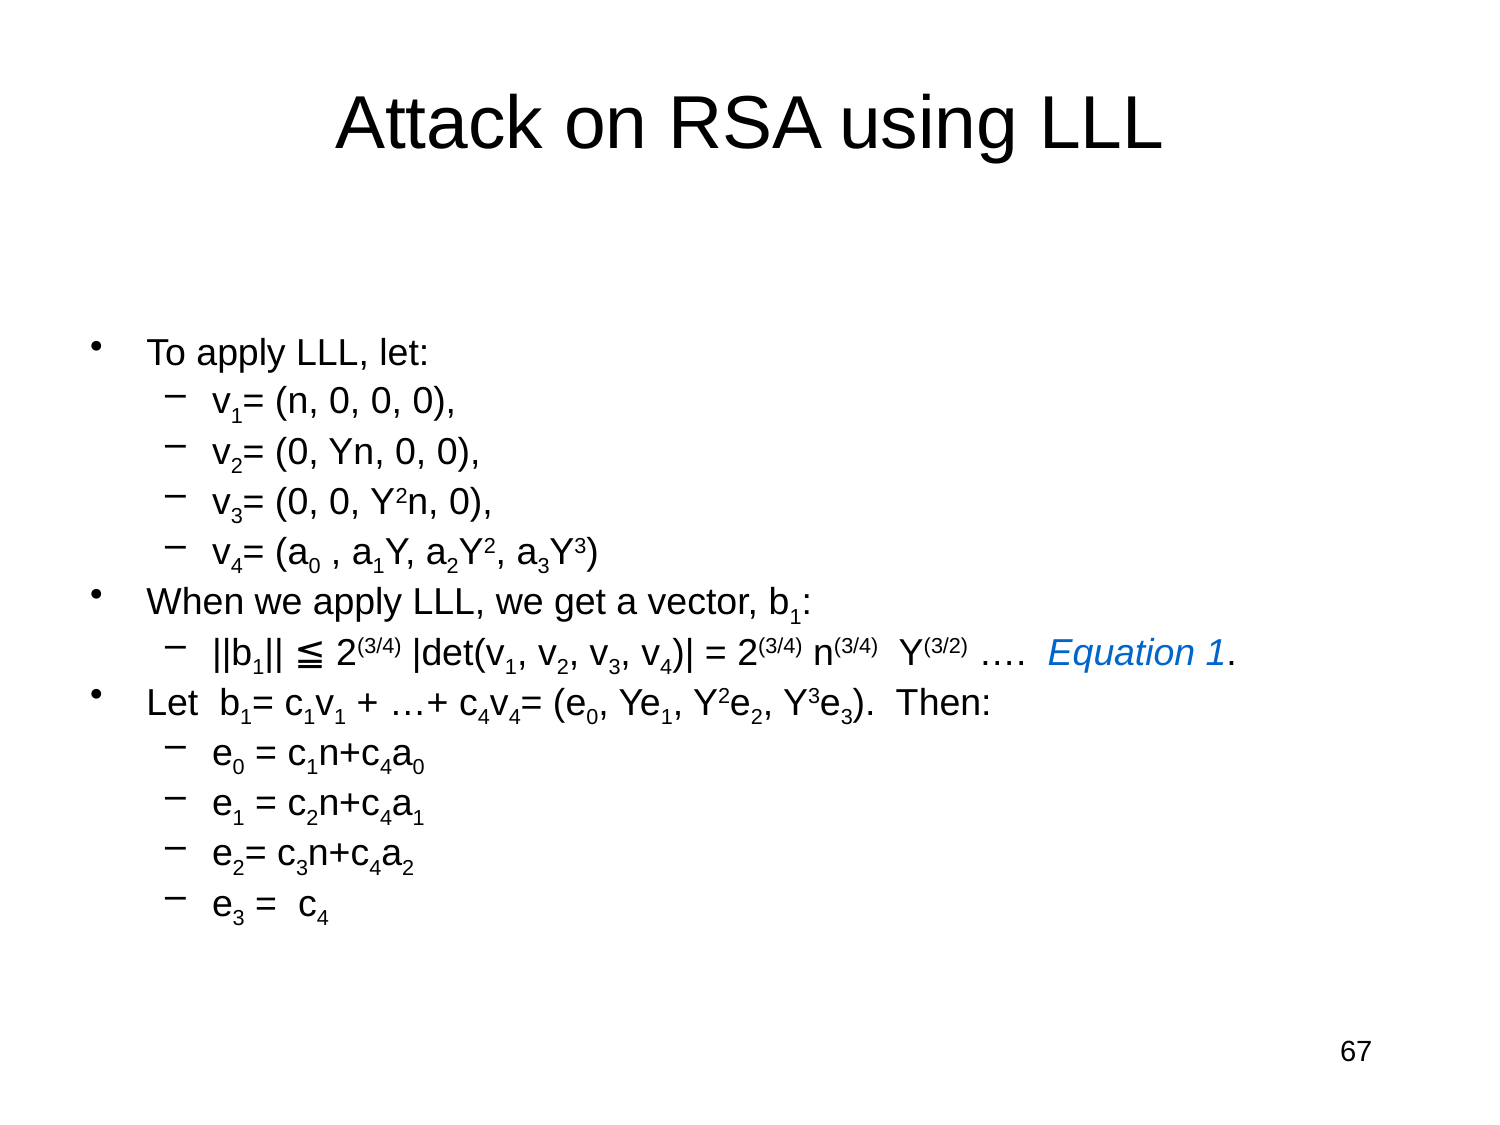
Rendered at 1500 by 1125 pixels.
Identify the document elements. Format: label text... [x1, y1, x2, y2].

title Attack on RSA using LLL [112, 49, 1388, 188]
list To apply LLL, let: v1= (n, 0, 0, 0), v2= (0, Yn, 0, 0), v3= (0, 0, Y2n, 0), v4= (a0 , a1Y, a2Y2, a3Y3) When we apply LLL, we get a vector, b1: ||b1|| ≦ 2(3/4) |det(v1, v2, v3, v4)| = 2(3/4) n(3/4) Y(3/2) …. Equation 1. Let b1= c1v1 + …+ c4v4= (e0, Ye1, Y2e2, Y3e3). Then: e0 = c1n+c4a0 e1 = c2n+c4a1 e2= c3n+c4a2 e3 = c4 [74, 324, 1438, 963]
slide_number 67 [1074, 1024, 1388, 1101]
